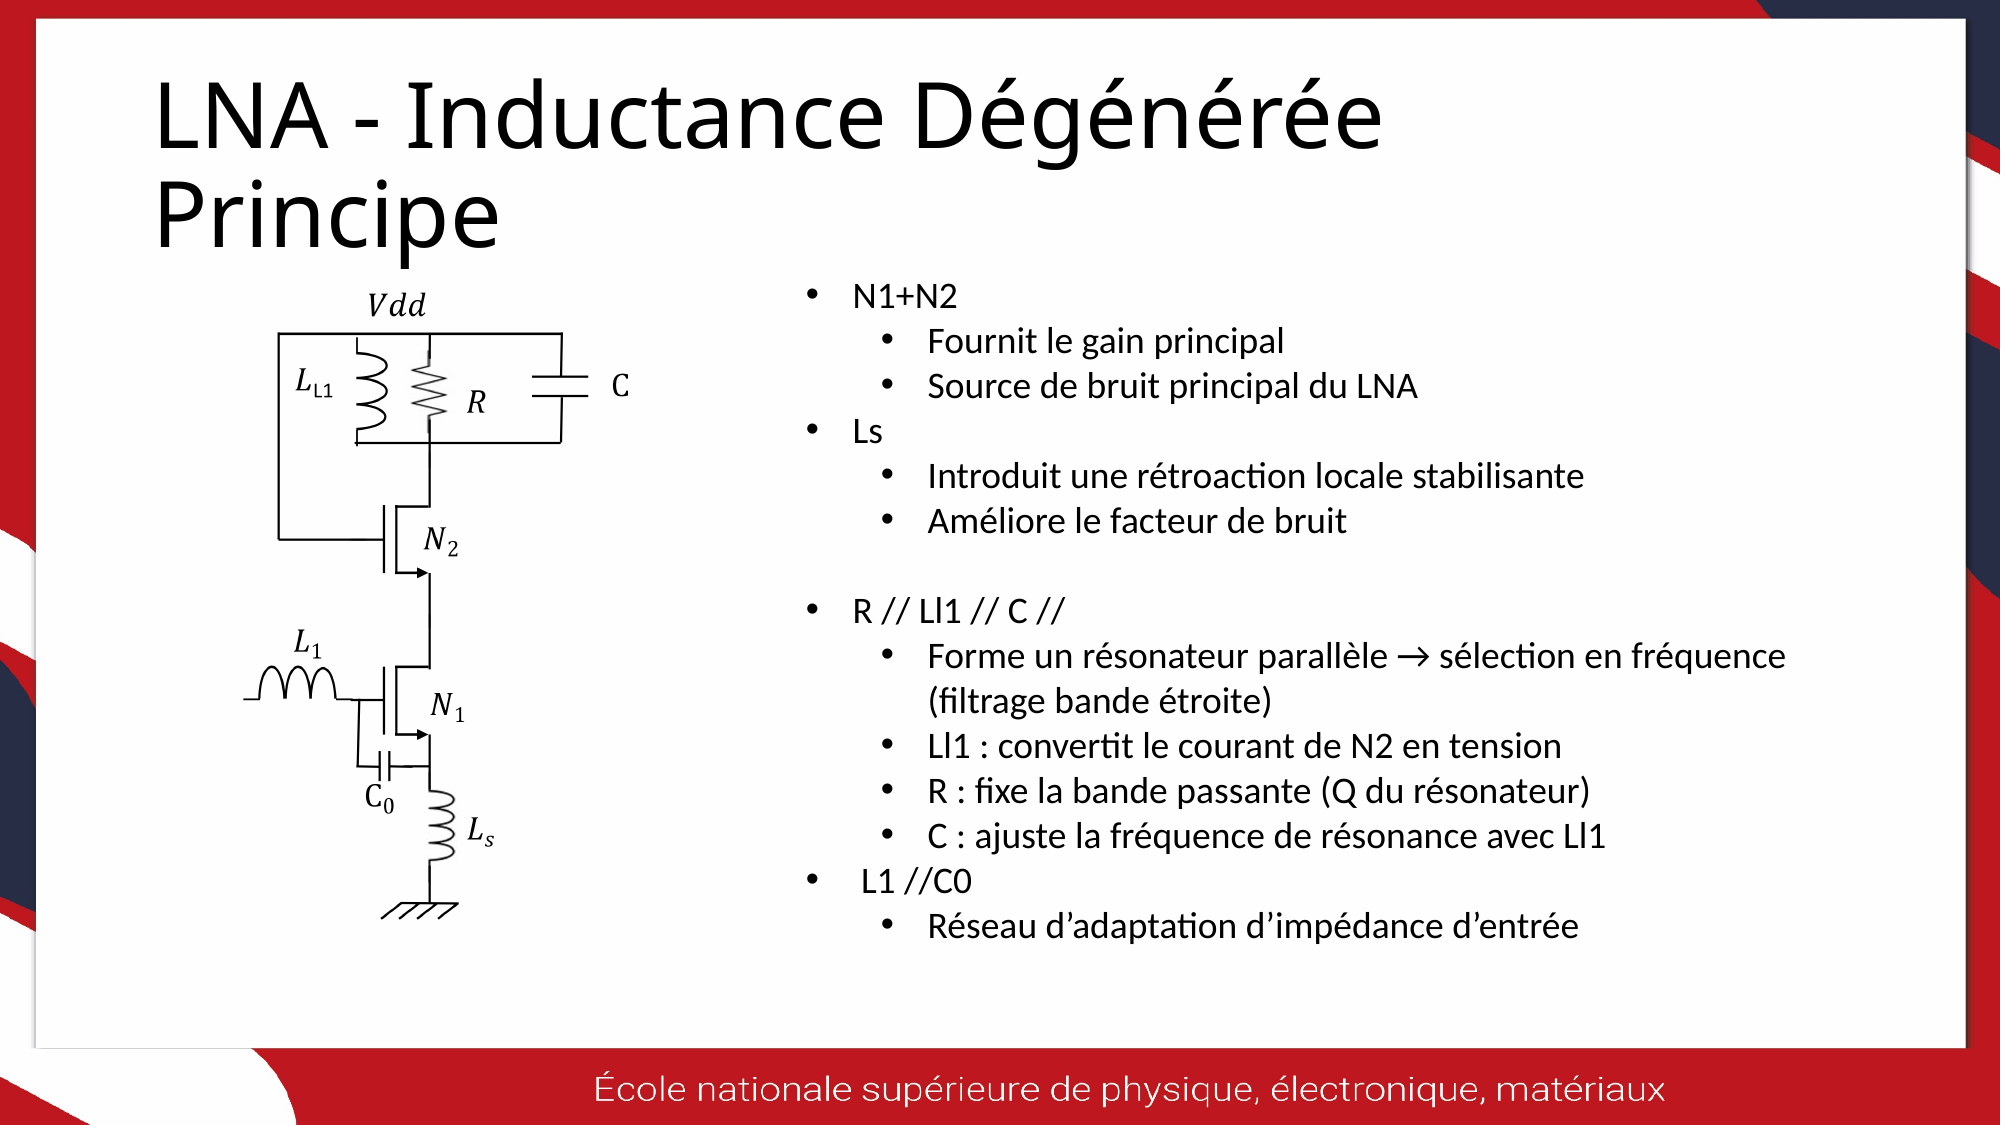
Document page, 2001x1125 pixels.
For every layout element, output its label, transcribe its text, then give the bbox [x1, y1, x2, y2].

picture [0, 0, 2000, 1125]
text_box N1+N2 Fournit le gain principal Source de bruit principal du LNA Ls Introduit une rétroaction locale stabilisante Améliore le facteur de bruit R // Ll1 // C // Forme un résonateur parallèle → sélection en fréquence (filtrage bande étroite) Ll1 : convertit le courant de N2 en tension R : fixe la bande passante (Q du résonateur) C : ajuste la fréquence de résonance avec Ll1 L1 //C0 Réseau d’adaptation d’impédance d’entrée [790, 263, 1861, 954]
slide_number 30 [1412, 1042, 1863, 1103]
title LNA - Inductance Dégénérée Principe [137, 59, 1863, 278]
